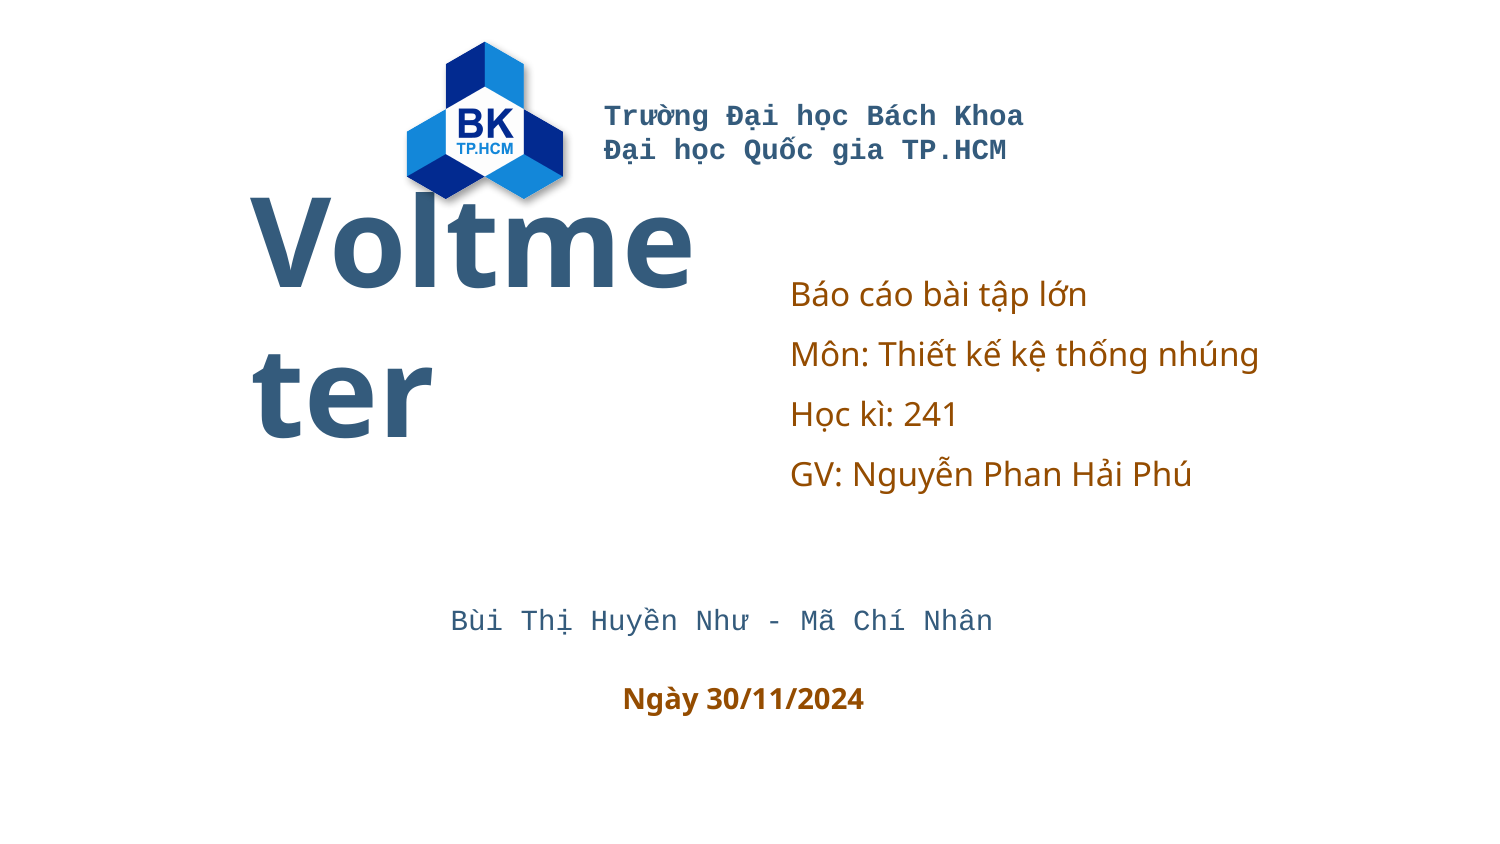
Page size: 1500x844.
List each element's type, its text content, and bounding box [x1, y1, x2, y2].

text_box Trường Đại học Bách Khoa Đại học Quốc gia TP.HCM [653, 88, 1057, 174]
text_box Ngày 30/11/2024 [607, 665, 927, 760]
text_box Bùi Thị Huyền Như - Mã Chí Nhân [435, 593, 1027, 644]
picture [318, 14, 649, 249]
title Voltmeter [235, 290, 732, 478]
subtitle Báo cáo bài tập lớn Môn: Thiết kế kệ thống nhúng Học kì: 241 GV: Nguyễn Phan Hải Phú [774, 238, 1360, 434]
